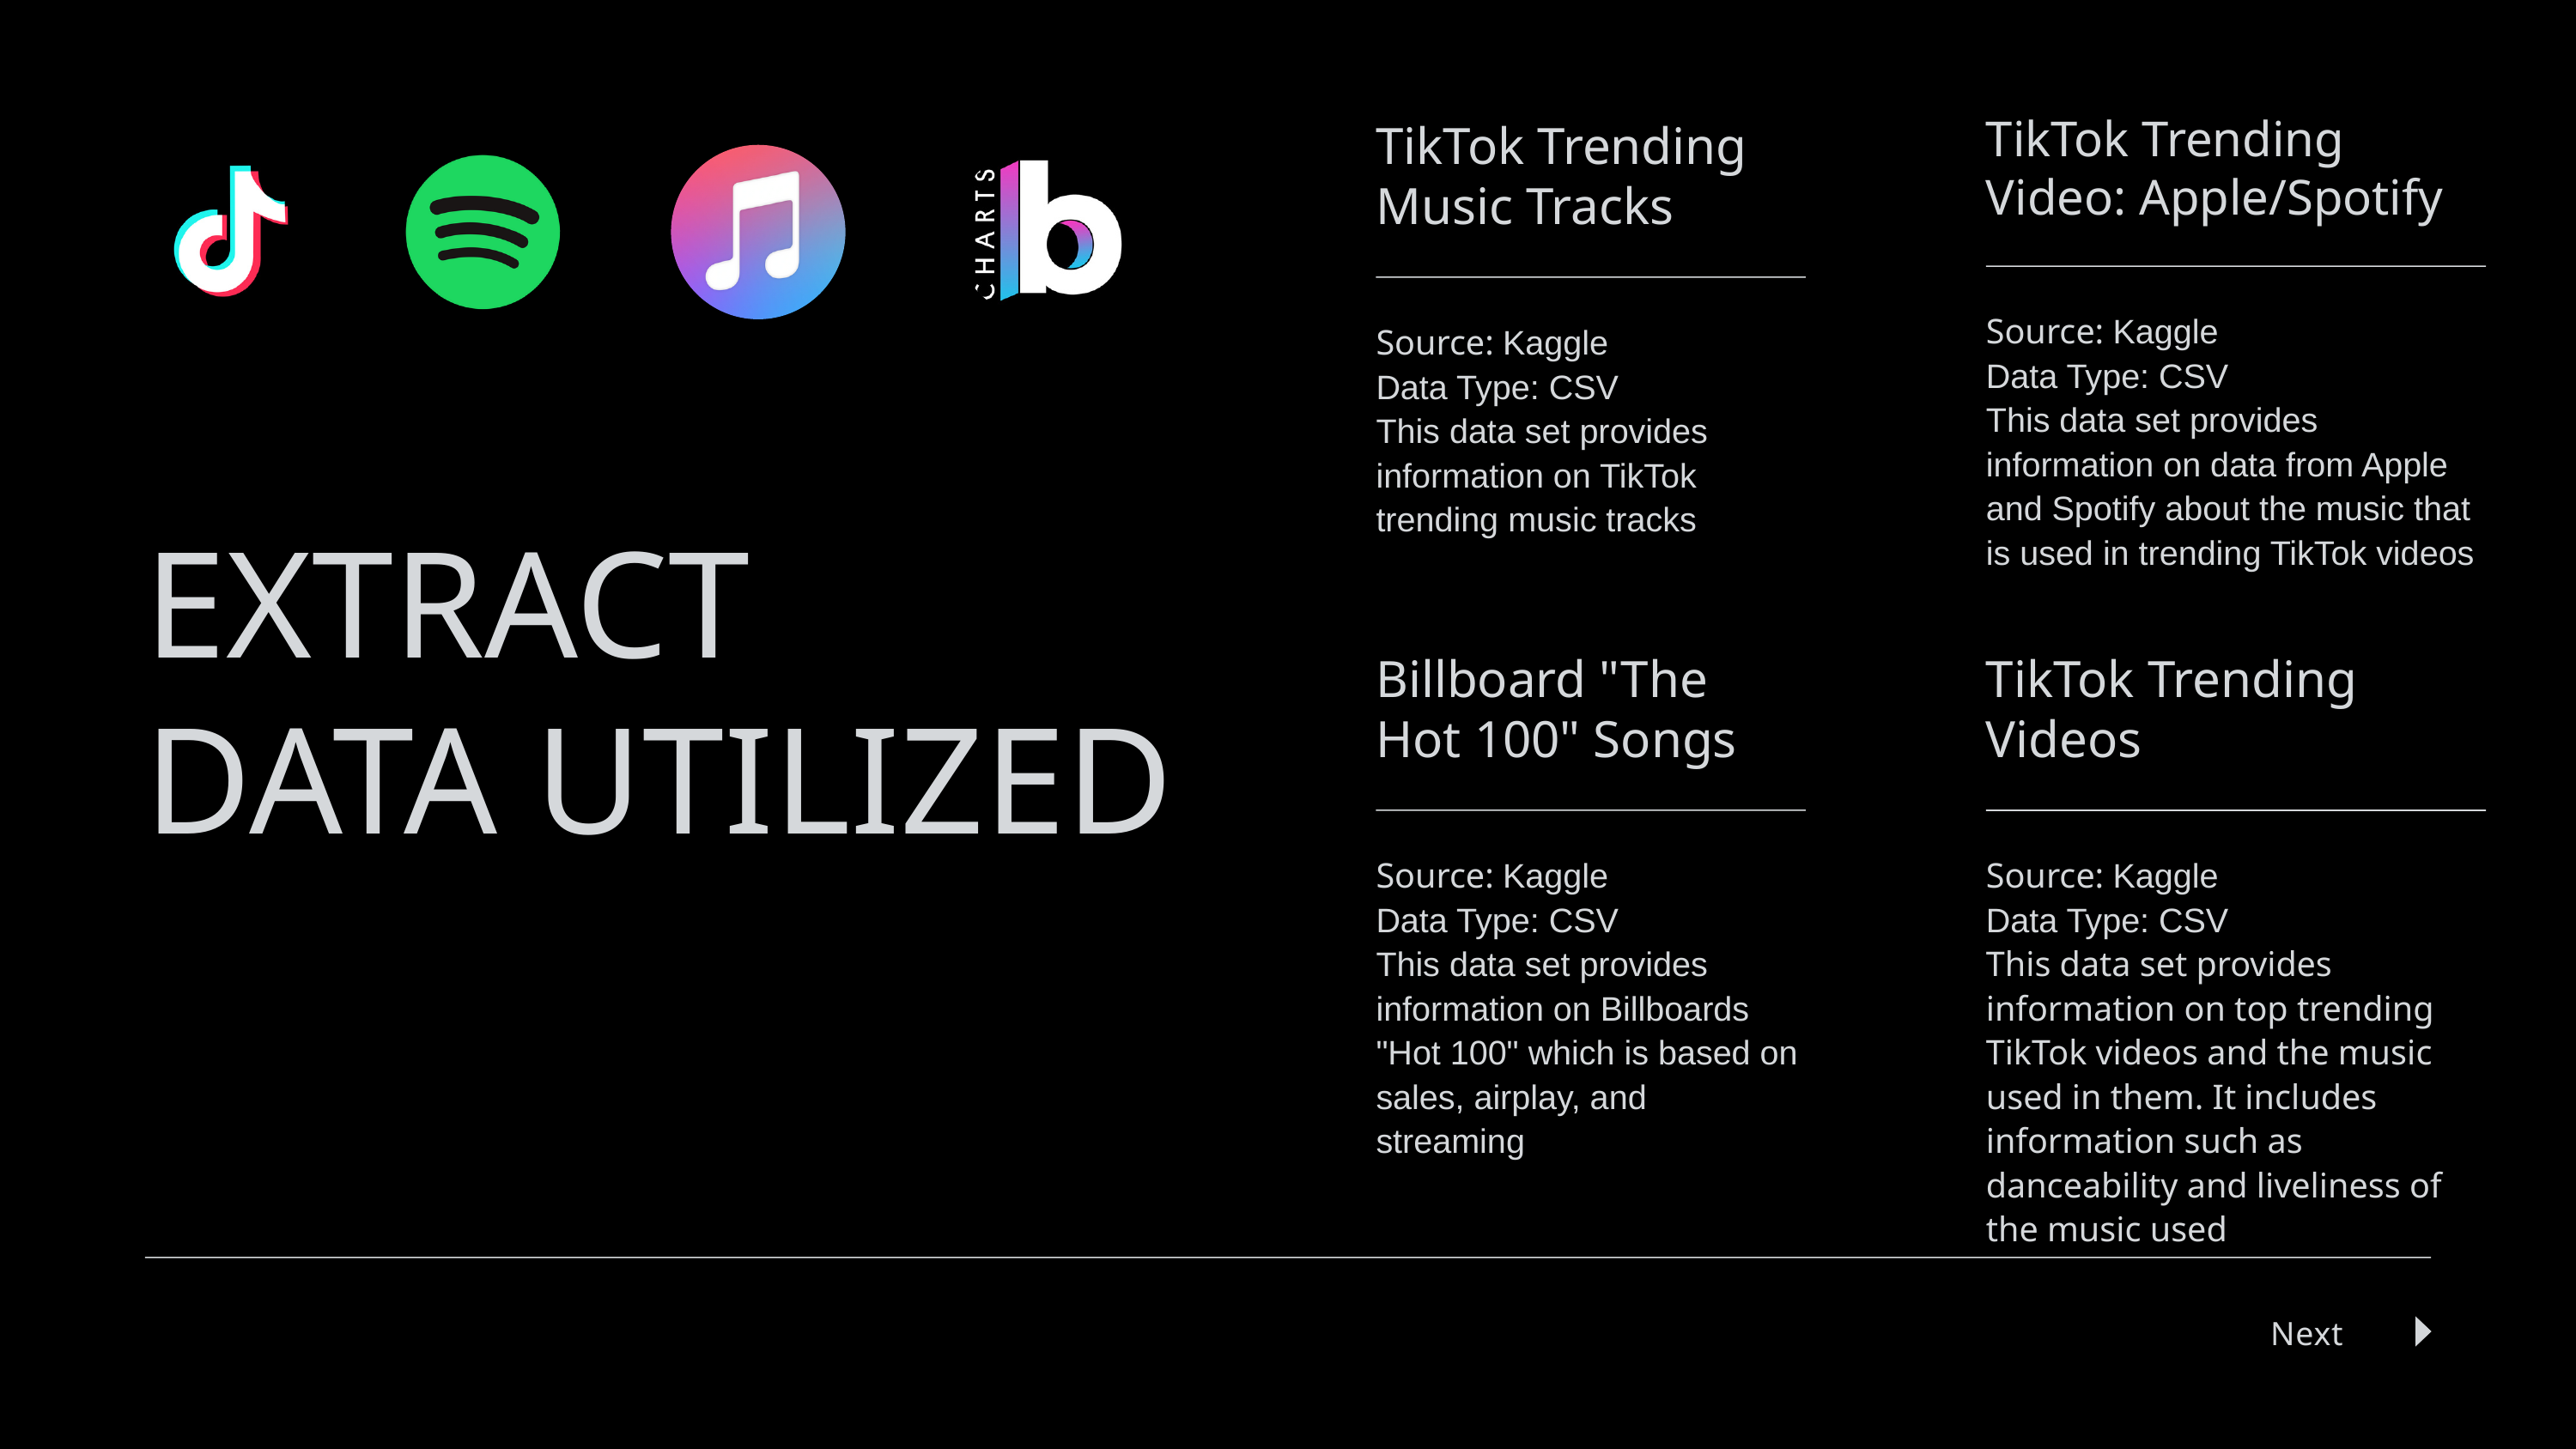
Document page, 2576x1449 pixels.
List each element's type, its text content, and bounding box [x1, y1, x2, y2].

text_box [1985, 109, 2487, 606]
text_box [1985, 648, 2487, 1193]
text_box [144, 144, 1130, 320]
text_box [1376, 648, 1807, 1107]
picture [2415, 1316, 2432, 1348]
text_box EXTRACT DATA UTILIZED [144, 511, 1191, 864]
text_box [1376, 115, 1807, 531]
text_box Next [1862, 1307, 2343, 1353]
